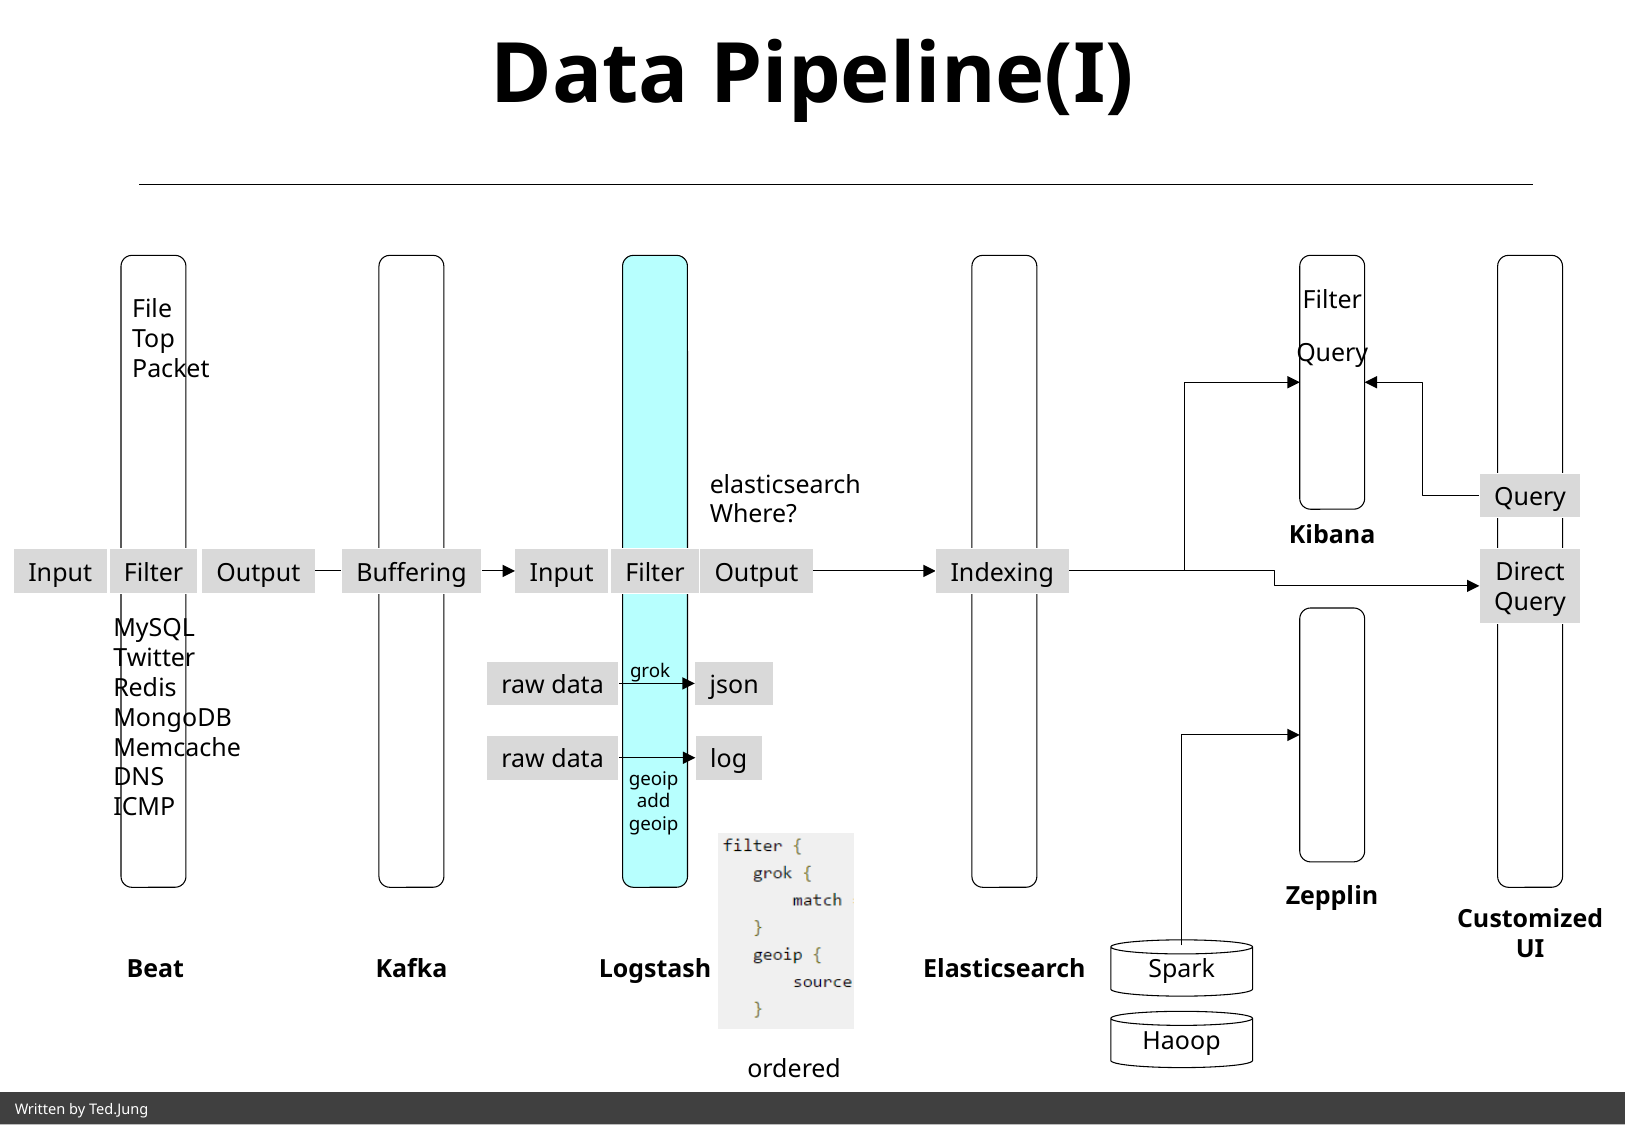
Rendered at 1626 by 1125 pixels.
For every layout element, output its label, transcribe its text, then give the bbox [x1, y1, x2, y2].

text_box Query [1281, 329, 1384, 375]
text_box [1297, 375, 1367, 510]
text_box Output [201, 548, 316, 594]
text_box [118, 594, 189, 603]
text_box [118, 253, 189, 284]
text_box [376, 594, 447, 890]
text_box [1066, 571, 1481, 587]
text_box [1297, 253, 1367, 276]
text_box Buffering [341, 548, 482, 570]
text_box Query [1479, 473, 1581, 518]
text_box Zepplin [1271, 872, 1394, 917]
text_box [620, 594, 690, 647]
text_box Filter [610, 548, 700, 594]
text_box [1297, 322, 1367, 329]
text_box type (=table in DB) [1118, 942, 1181, 949]
text_box Input [13, 548, 108, 594]
text_box [969, 594, 1039, 890]
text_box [1066, 382, 1300, 570]
text_box geoip add geoip [607, 777, 700, 823]
text_box [620, 692, 690, 757]
text_box [620, 823, 690, 890]
text_box Customized UI [1442, 895, 1619, 971]
text_box [1108, 1009, 1255, 1070]
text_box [1364, 382, 1481, 496]
text_box [969, 253, 1039, 548]
text_box Kafka [360, 945, 463, 990]
text_box Buffering [341, 579, 482, 594]
text_box Spark [1133, 945, 1230, 991]
text_box [1495, 518, 1565, 548]
text_box File Top Packet [117, 284, 225, 390]
text_box [118, 829, 189, 890]
text_box [620, 767, 690, 777]
text_box [1495, 624, 1565, 890]
text_box [376, 253, 446, 548]
text_box Filter [109, 548, 198, 594]
text_box log [695, 735, 763, 781]
text_box raw data [486, 661, 619, 706]
text_box grok [603, 647, 697, 683]
text_box MySQL Twitter Redis MongoDB Memcache DNS ICMP [98, 603, 256, 829]
text_box [1108, 937, 1255, 999]
text_box Output [700, 548, 814, 594]
text_box Elasticsearch [908, 945, 1101, 990]
text_box json [694, 661, 774, 706]
text_box Direct Query [1479, 548, 1581, 624]
text_box raw data [486, 735, 619, 781]
text_box Input [514, 548, 609, 594]
text_box ordered [732, 1044, 856, 1090]
text_box Beat [111, 945, 199, 990]
text_box Indexing [935, 548, 1065, 594]
text_box Logstash [583, 945, 713, 990]
text_box elasticsearch Where? [694, 460, 876, 536]
text_box [620, 253, 690, 548]
text_box [1297, 605, 1367, 864]
text_box Kibana [1306, 510, 1391, 556]
text_box type (=table in DB) [1182, 942, 1245, 949]
text_box [118, 390, 189, 548]
text_box Haoop [1127, 1016, 1236, 1062]
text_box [1135, 780, 1347, 900]
text_box Data Pipeline(I) [266, 30, 1359, 108]
text_box Filter [1287, 276, 1377, 322]
text_box [1495, 253, 1565, 473]
picture [718, 833, 855, 1029]
